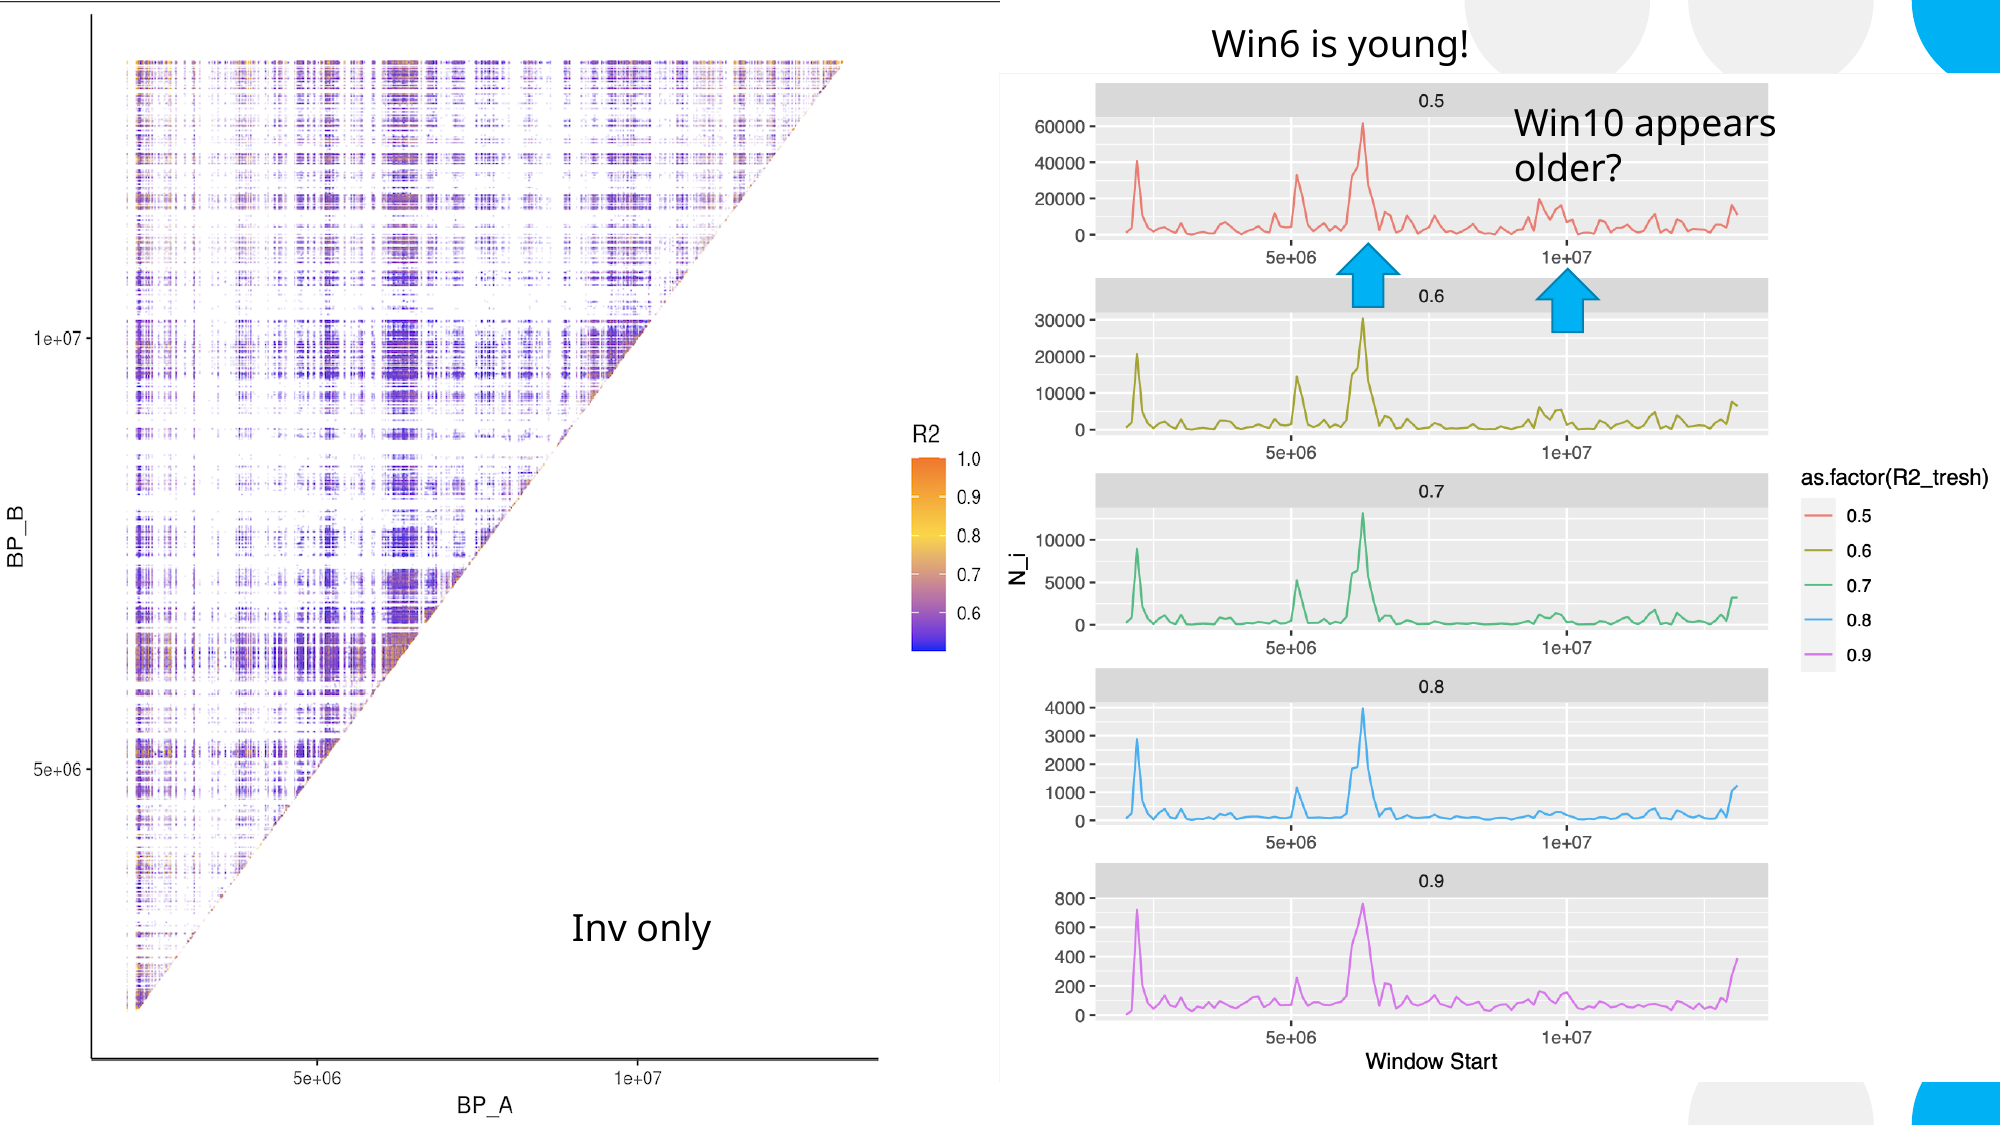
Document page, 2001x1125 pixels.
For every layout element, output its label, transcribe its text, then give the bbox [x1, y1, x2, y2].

text_box Win6 is young! [1196, 12, 1485, 73]
picture [0, 1, 2000, 1125]
